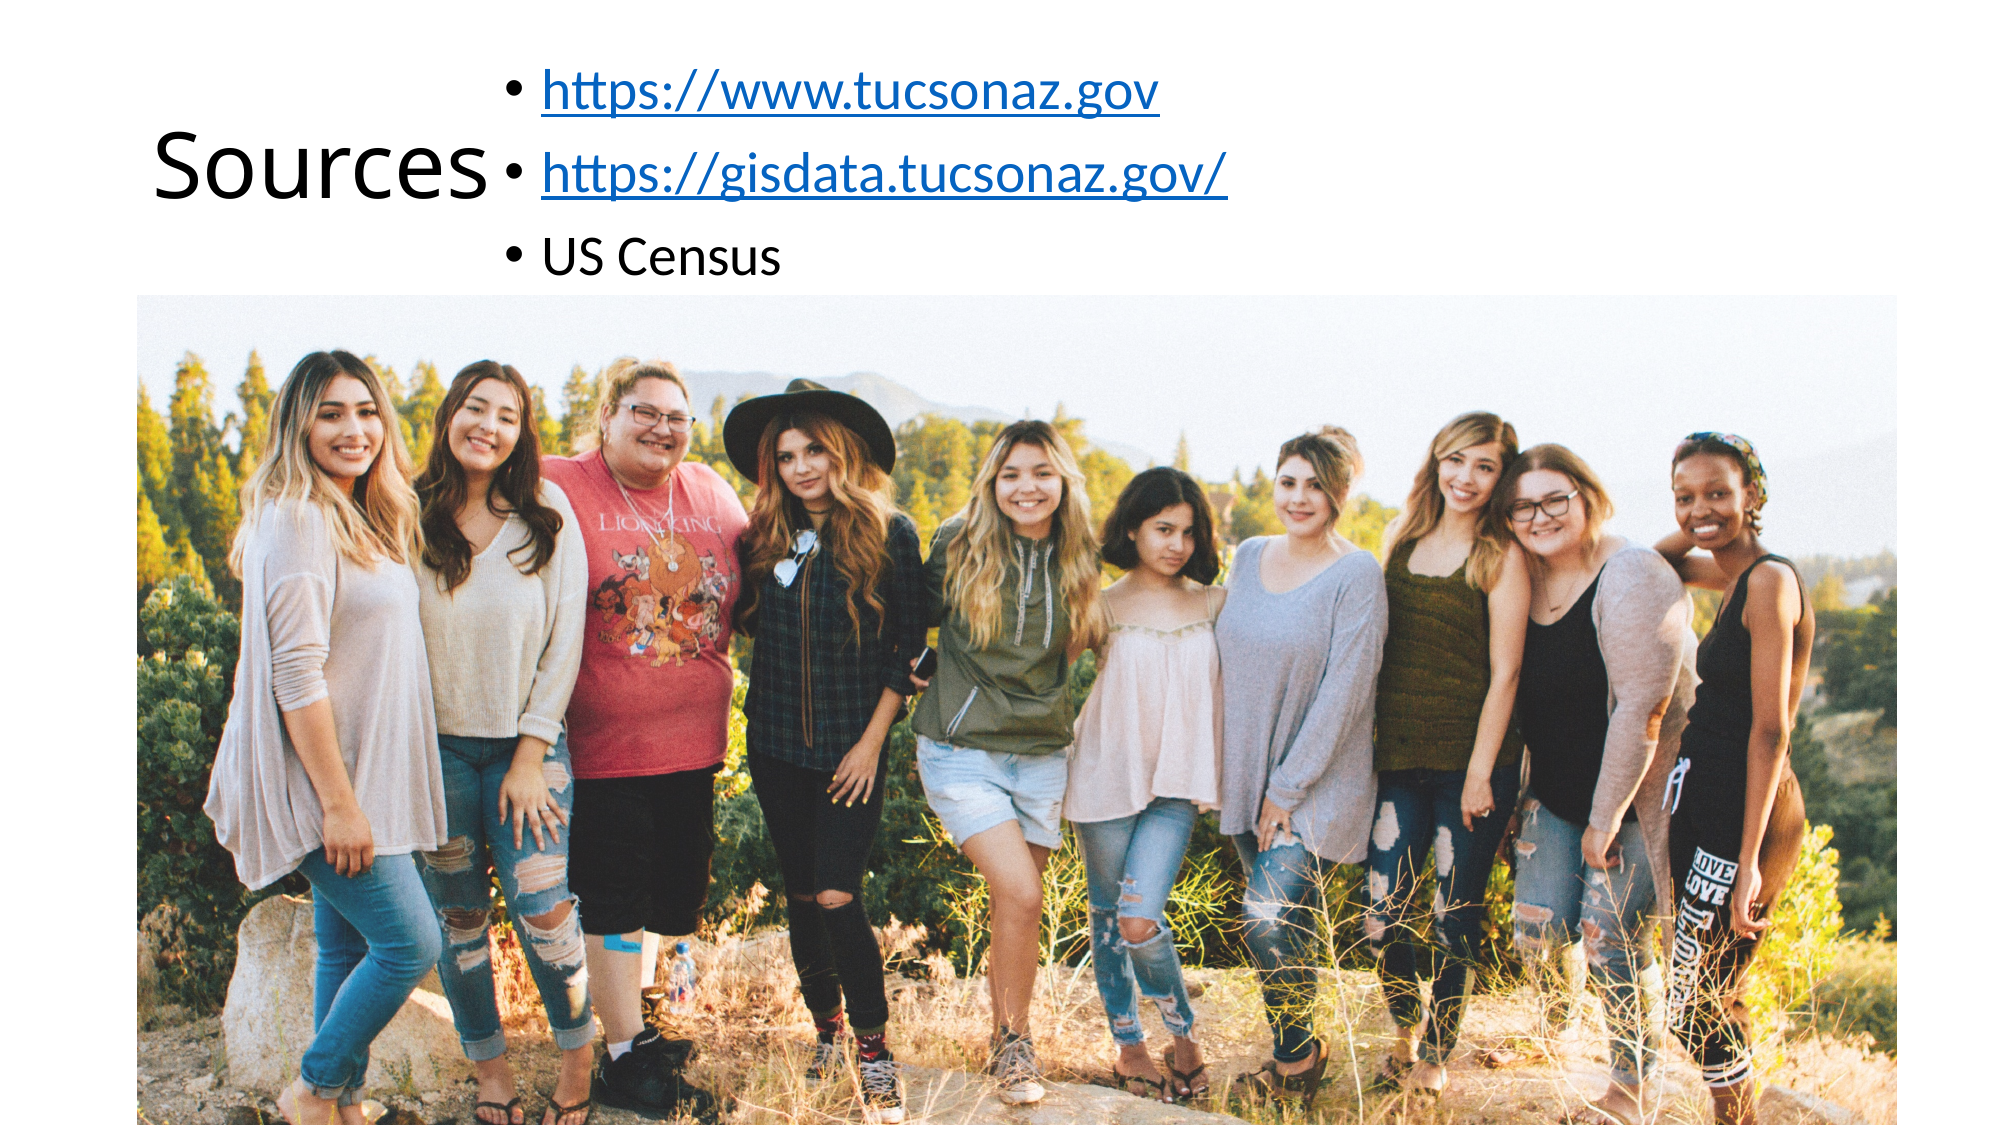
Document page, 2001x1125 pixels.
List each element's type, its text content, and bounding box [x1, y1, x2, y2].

list https://www.tucsonaz.gov https://gisdata.tucsonaz.gov/ US Census [489, 52, 2000, 296]
picture [137, 295, 1957, 1125]
title Sources [137, 59, 489, 278]
